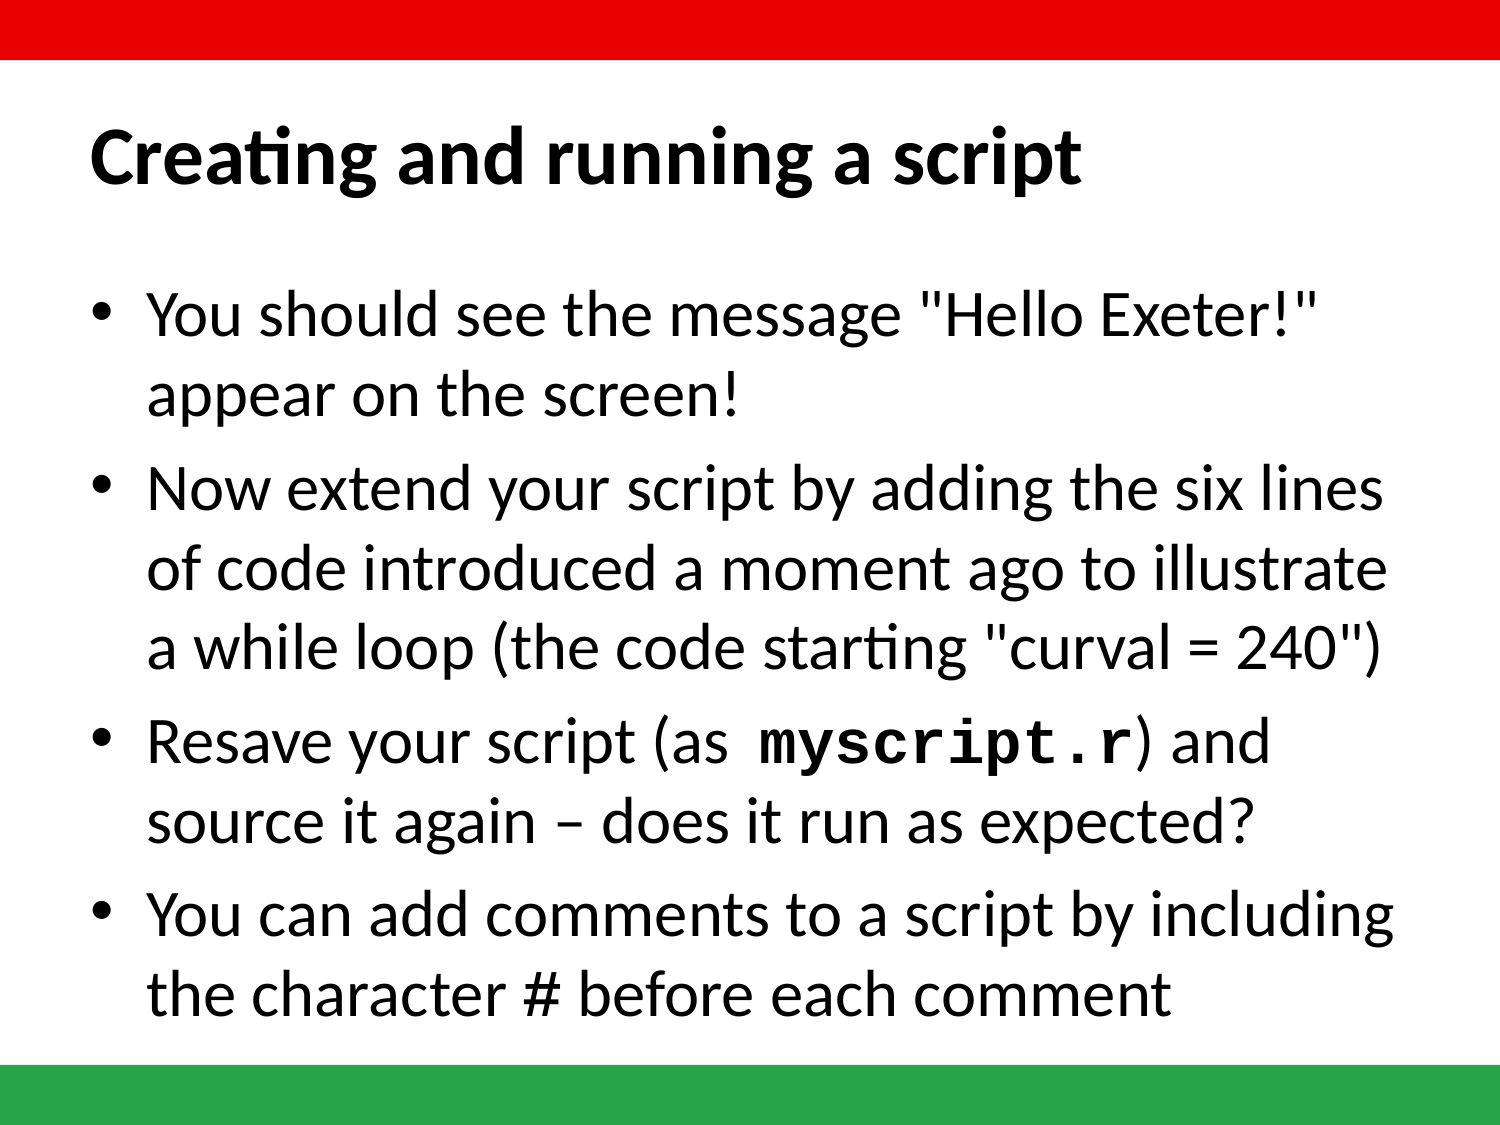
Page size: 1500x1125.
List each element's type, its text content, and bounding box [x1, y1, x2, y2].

title Creating and running a script [74, 70, 1294, 233]
list You should see the message "Hello Exeter!" appear on the screen! Now extend your script by adding the six lines of code introduced a moment ago to illustrate a while loop (the code starting "curval = 240") Resave your script (as myscript.r) and source it again – does it run as expected? You can add comments to a script by including the character # before each comment [74, 262, 1424, 1000]
